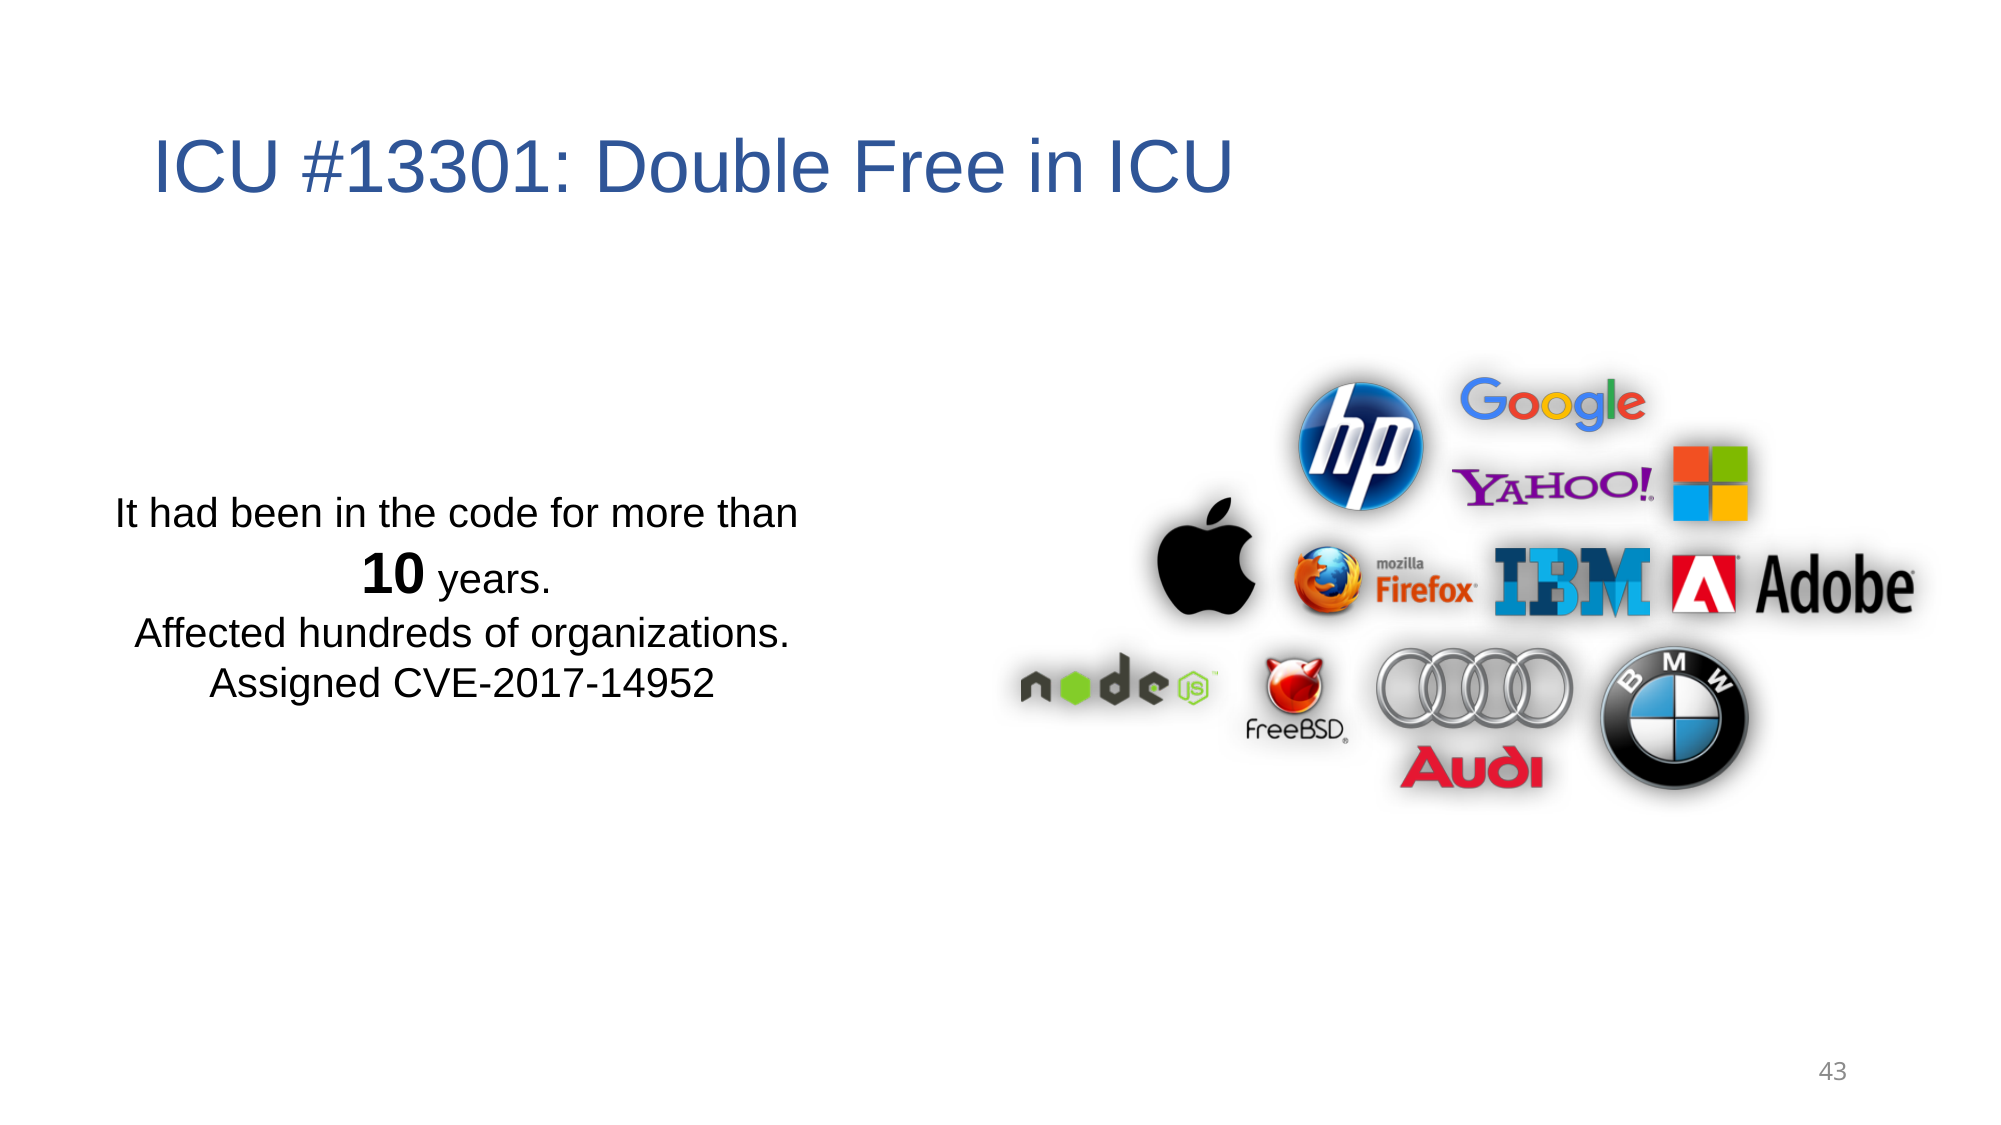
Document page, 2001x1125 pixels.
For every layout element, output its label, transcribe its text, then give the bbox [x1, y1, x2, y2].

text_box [1013, 370, 1920, 790]
text_box It had been in the code for more than 10 years. Affected hundreds of organizations. Assigned CVE-2017-14952 [106, 477, 819, 714]
title ICU #13301: Double Free in ICU [137, 59, 1863, 278]
slide_number 43 [1412, 1042, 1863, 1103]
